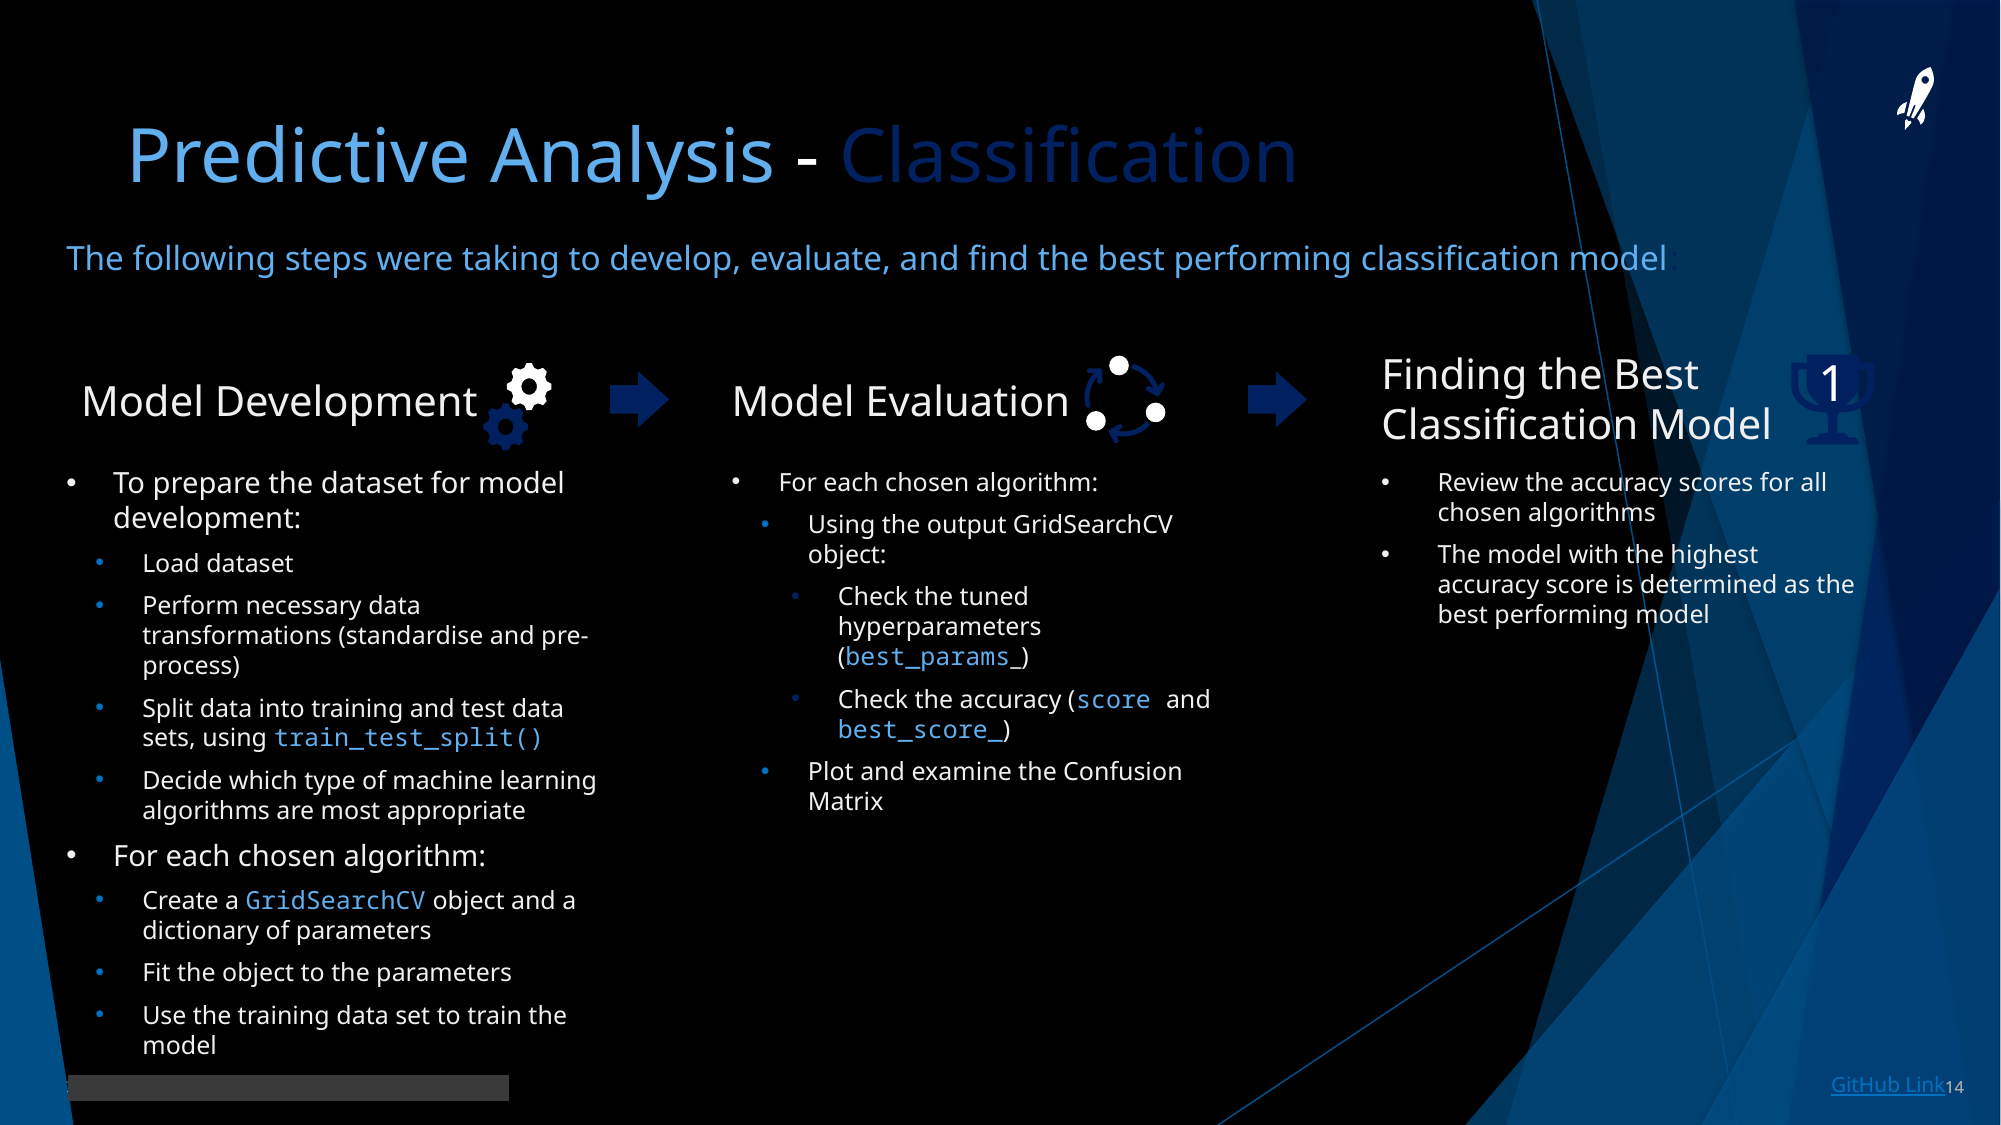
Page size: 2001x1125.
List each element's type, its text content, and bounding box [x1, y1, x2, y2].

text_box For each chosen algorithm: Using the output GridSearchCV object: Check the tuned hyperparameters (best_params_) Check the accuracy (score and best_score_) Plot and examine the Confusion Matrix [716, 458, 1248, 1024]
text_box [1246, 369, 1309, 430]
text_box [482, 362, 552, 451]
text_box The following steps were taking to develop, evaluate, and find the best performing classification model: [66, 237, 1938, 352]
text_box Model Development [66, 342, 634, 457]
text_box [1083, 355, 1166, 444]
text_box [608, 369, 671, 430]
text_box 1 [1791, 354, 1875, 445]
picture [68, 1075, 510, 1102]
text_box Review the accuracy scores for all chosen algorithms The model with the highest accuracy score is determined as the best performing model [1366, 459, 1874, 1024]
text_box To prepare the dataset for model development: Load dataset Perform necessary data transformations (standardise and pre-process) Split data into training and test data sets, using train_test_split() Decide which type of machine learning algorithms are most appropriate For each chosen algorithm: Create a GridSearchCV object and a dictionary of parameters Fit the object to the parameters Use the training data set to train the model [66, 464, 611, 1024]
title Predictive Analysis - Classification [111, 99, 1522, 317]
text_box Finding the Best Classification Model [1366, 340, 1934, 459]
text_box Model Evaluation [716, 347, 1136, 451]
text_box GitHub Link [1816, 1064, 1961, 1108]
